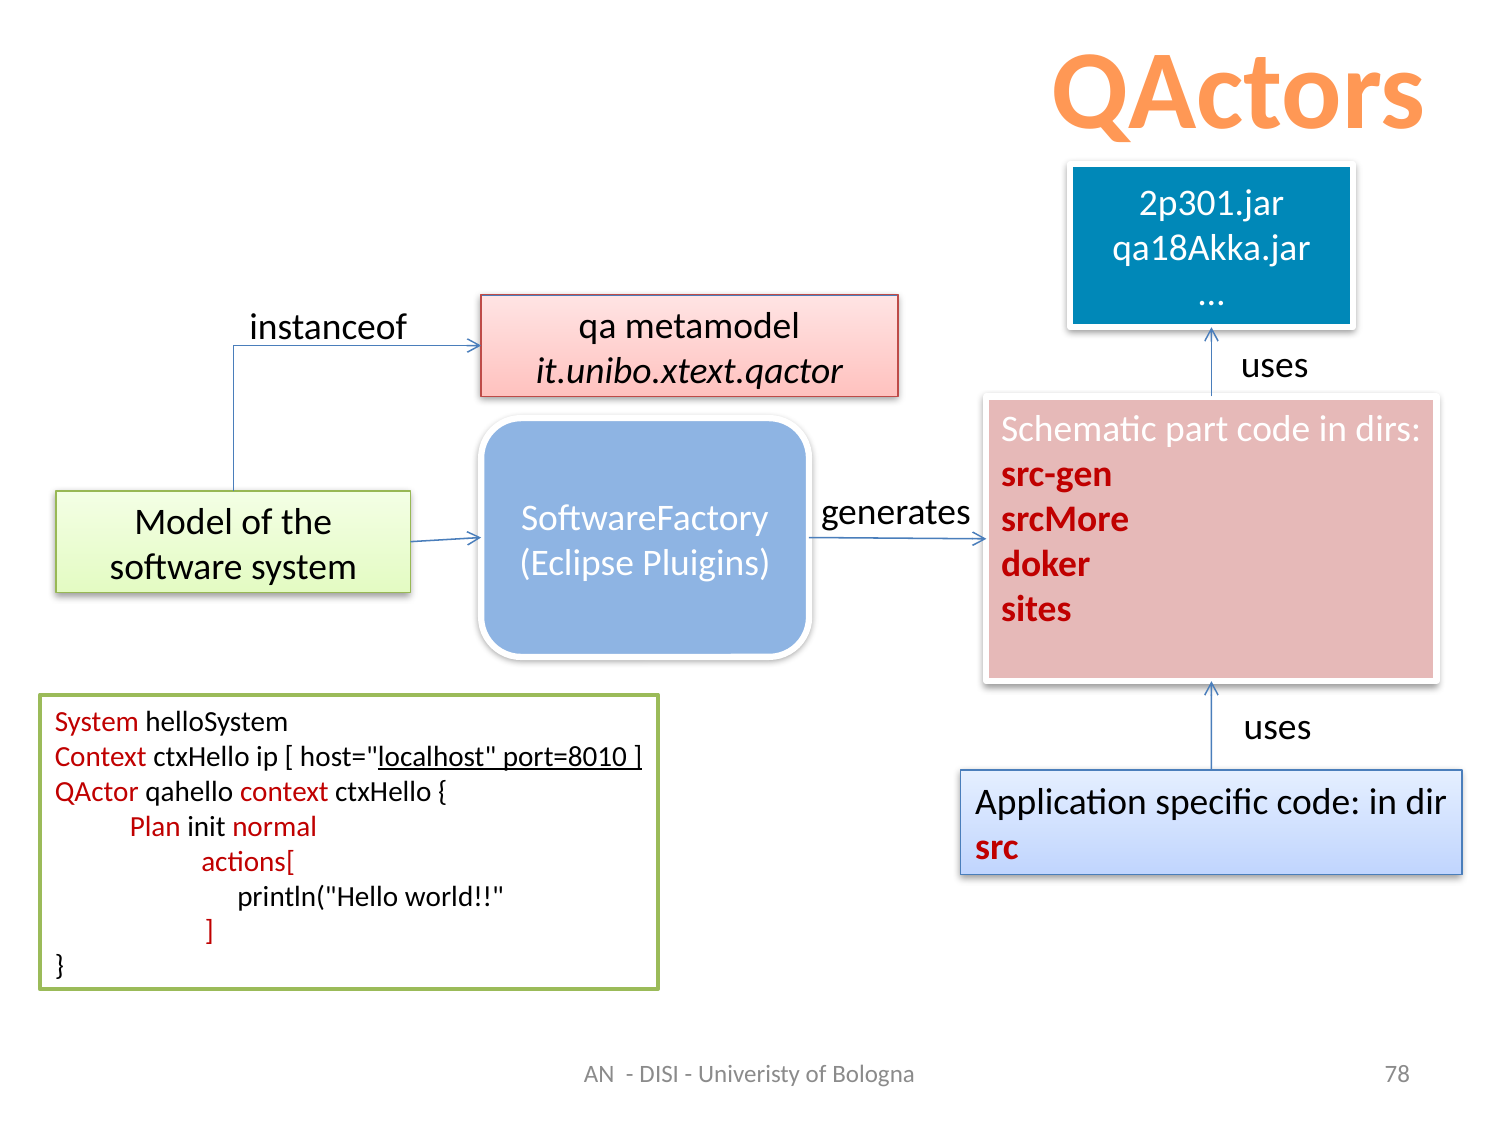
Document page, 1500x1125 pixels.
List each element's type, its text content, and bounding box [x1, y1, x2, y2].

footer AN - DISI - Univeristy of Bologna [512, 1042, 988, 1103]
text_box uses [1226, 333, 1324, 393]
text_box Model of the software system [55, 490, 411, 593]
text_box System helloSystem Context ctxHello ip [ host="localhost" port=8010 ] QActor qahello context ctxHello { Plan init normal actions[ println("Hello world!!" ] } [38, 693, 660, 991]
text_box qa metamodel it.unibo.xtext.qactor [480, 294, 899, 397]
text_box QActors [1036, 8, 1442, 159]
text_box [284, 293, 431, 543]
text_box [434, 537, 482, 542]
text_box 2p301.jar qa18Akka.jar … [1067, 161, 1356, 330]
text_box generates [806, 479, 987, 540]
text_box uses [1228, 694, 1327, 755]
text_box Application specific code: in dir src [960, 769, 1463, 875]
text_box SoftwareFactory (Eclipse Pluigins) [477, 414, 813, 661]
text_box instanceof [234, 294, 282, 355]
slide_number 78 [1074, 1042, 1425, 1103]
text_box Schematic part code in dirs: src-gen srcMore doker sites [983, 393, 1440, 684]
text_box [808, 537, 984, 541]
